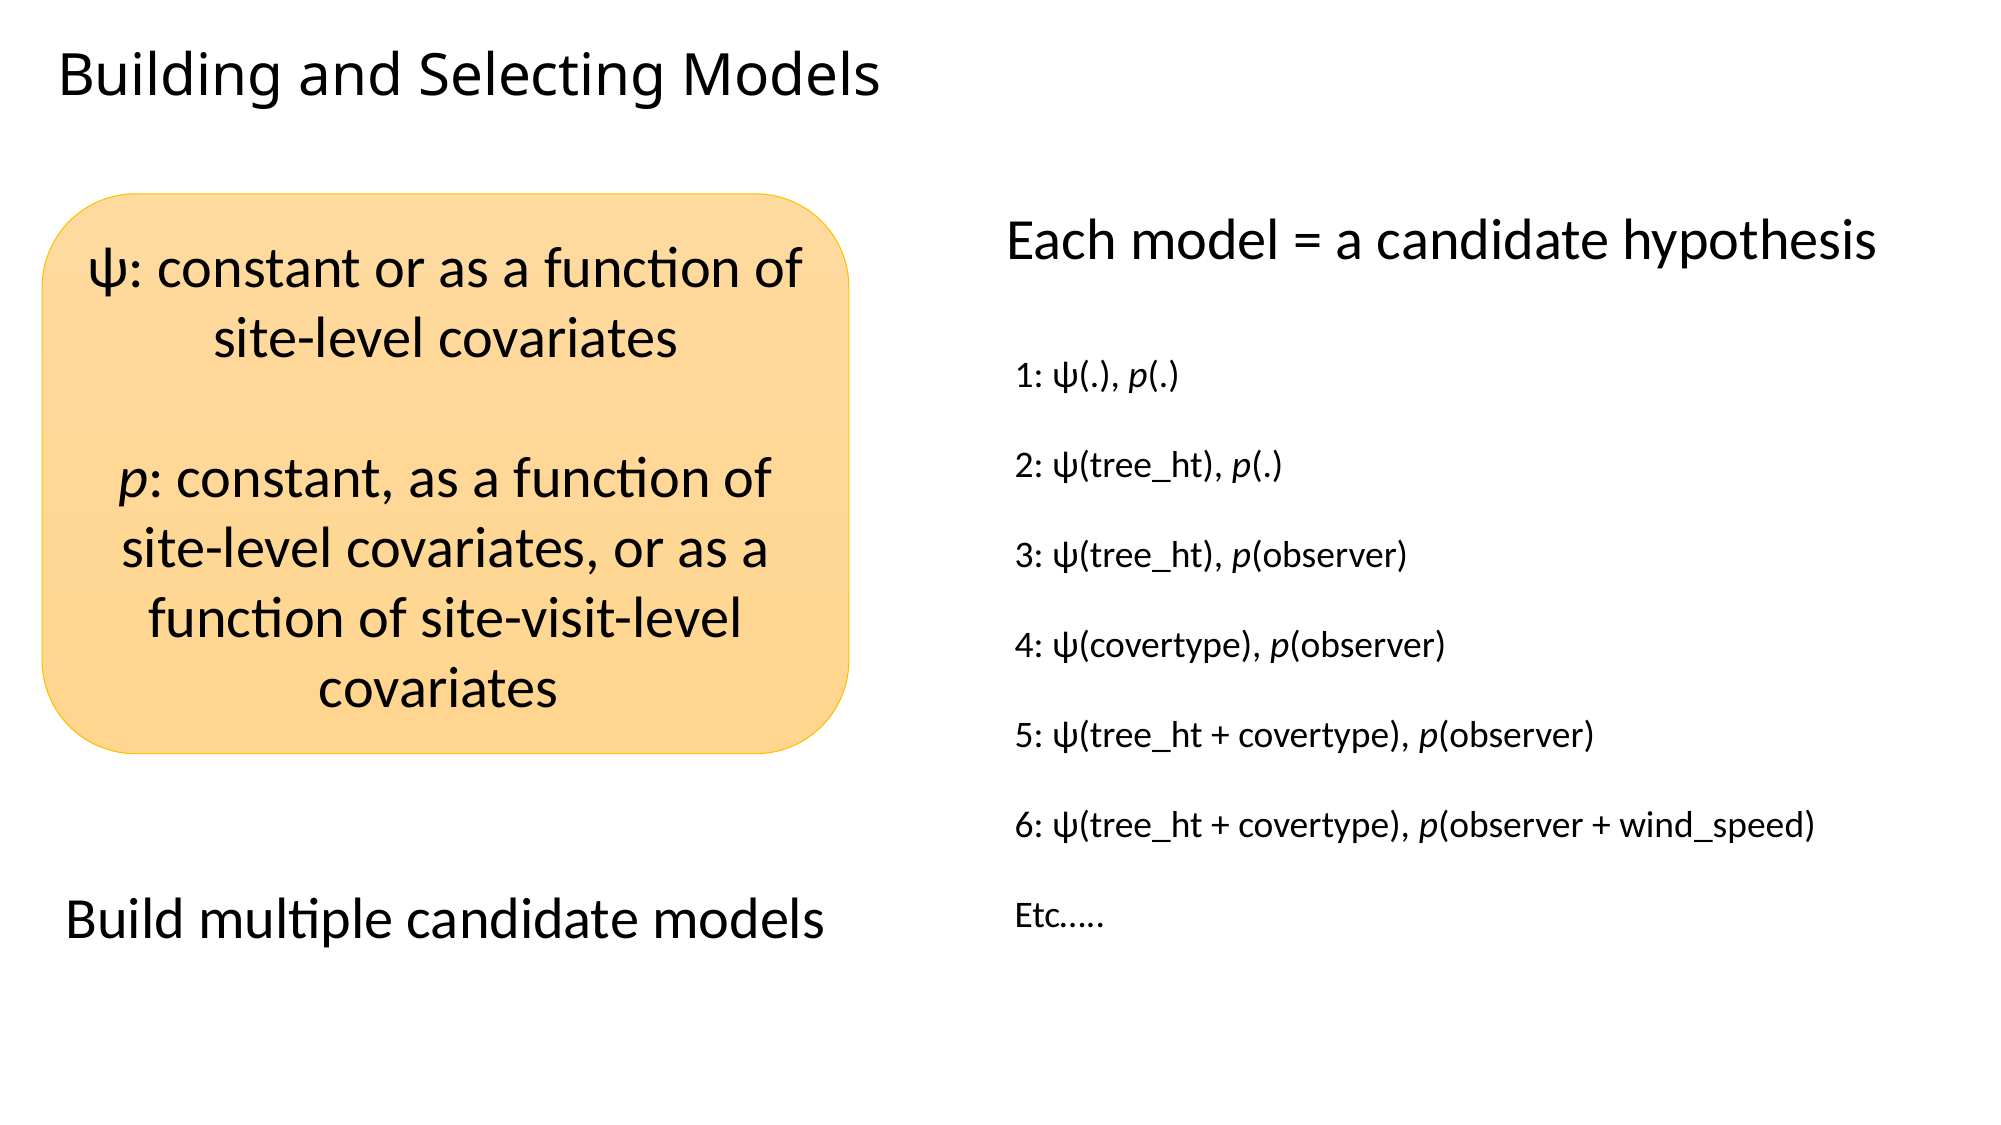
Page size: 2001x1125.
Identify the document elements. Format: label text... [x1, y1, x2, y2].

text_box ψ: constant or as a function of site-level covariates p: constant, as a function of site-level covariates, or as a function of site-visit-level covariates [41, 193, 850, 755]
text_box 1: ψ(.), p(.) 2: ψ(tree_ht), p(.) 3: ψ(tree_ht), p(observer) 4: ψ(covertype), p(observer) 5: ψ(tree_ht + covertype), p(observer) 6: ψ(tree_ht + covertype), p(observer + wind_speed) Etc….. [999, 342, 1877, 959]
text_box Build multiple candidate models [50, 872, 841, 958]
text_box Building and Selecting Models [42, 29, 1965, 115]
text_box Each model = a candidate hypothesis [991, 193, 1893, 279]
